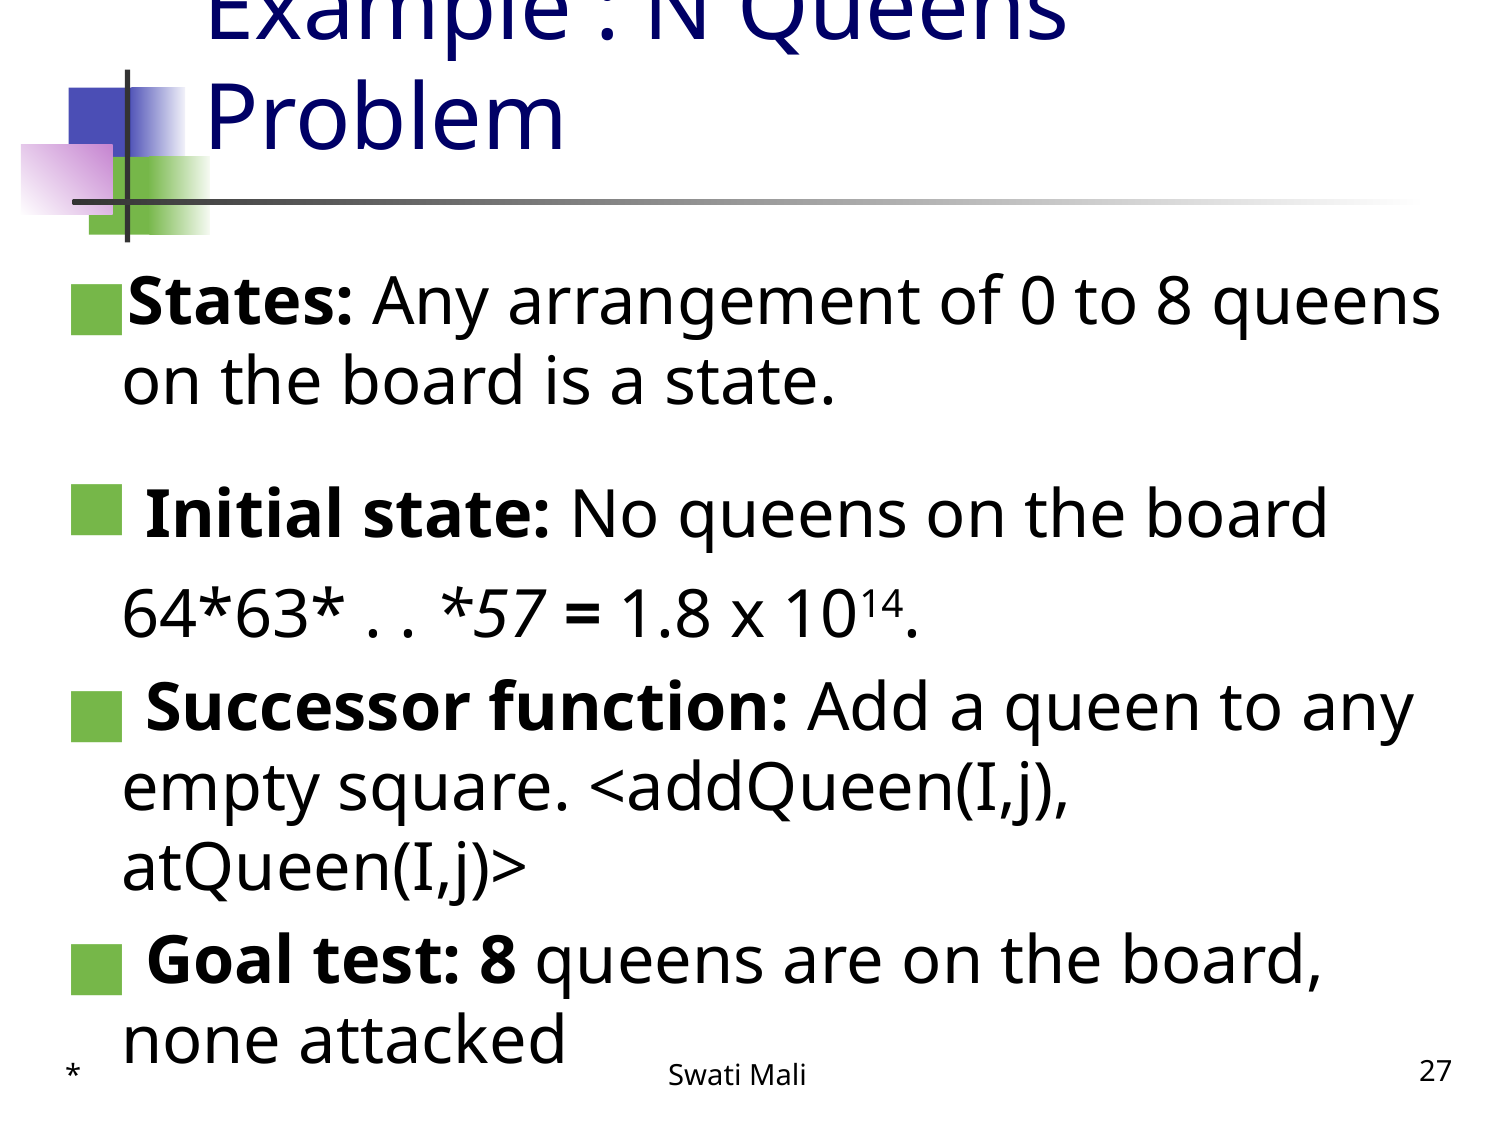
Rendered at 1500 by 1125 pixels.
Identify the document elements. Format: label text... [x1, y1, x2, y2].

text_box Swati Mali [500, 1024, 975, 1100]
list States: Any arrangement of 0 to 8 queens on the board is a state. Initial state: No queens on the board 64*63* . . *57 = 1.8 x 1014. Successor function: Add a queen to any empty square. <addQueen(I,j), atQueen(I,j)> Goal test: 8 queens are on the board, none attacked [50, 249, 1500, 1006]
text_box 27 [1155, 1024, 1468, 1100]
title Example : N Queens Problem [188, 35, 1468, 175]
text_box * [49, 1024, 363, 1100]
